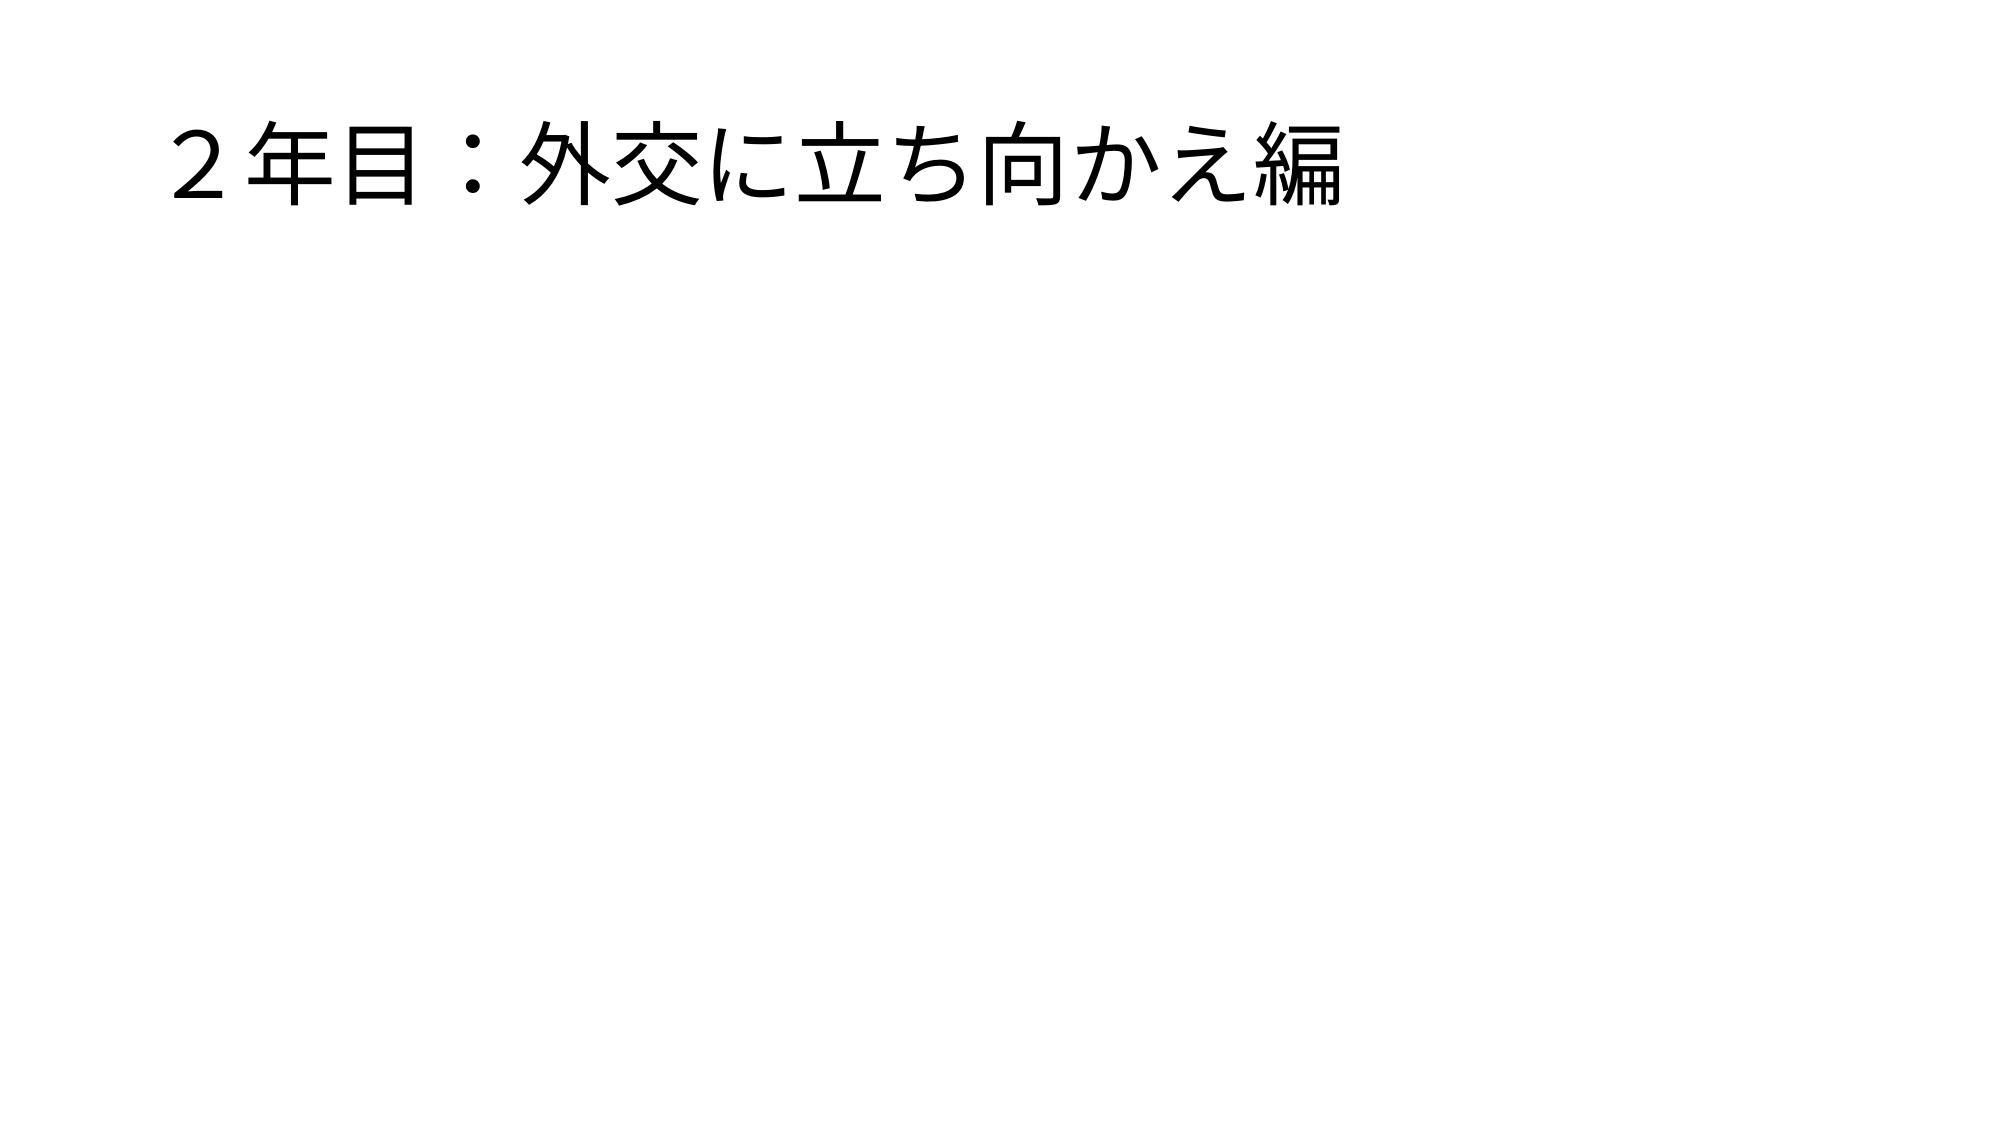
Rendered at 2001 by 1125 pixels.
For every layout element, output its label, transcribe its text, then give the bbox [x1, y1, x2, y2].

title ２年目：外交に立ち向かえ編 [137, 59, 1863, 278]
